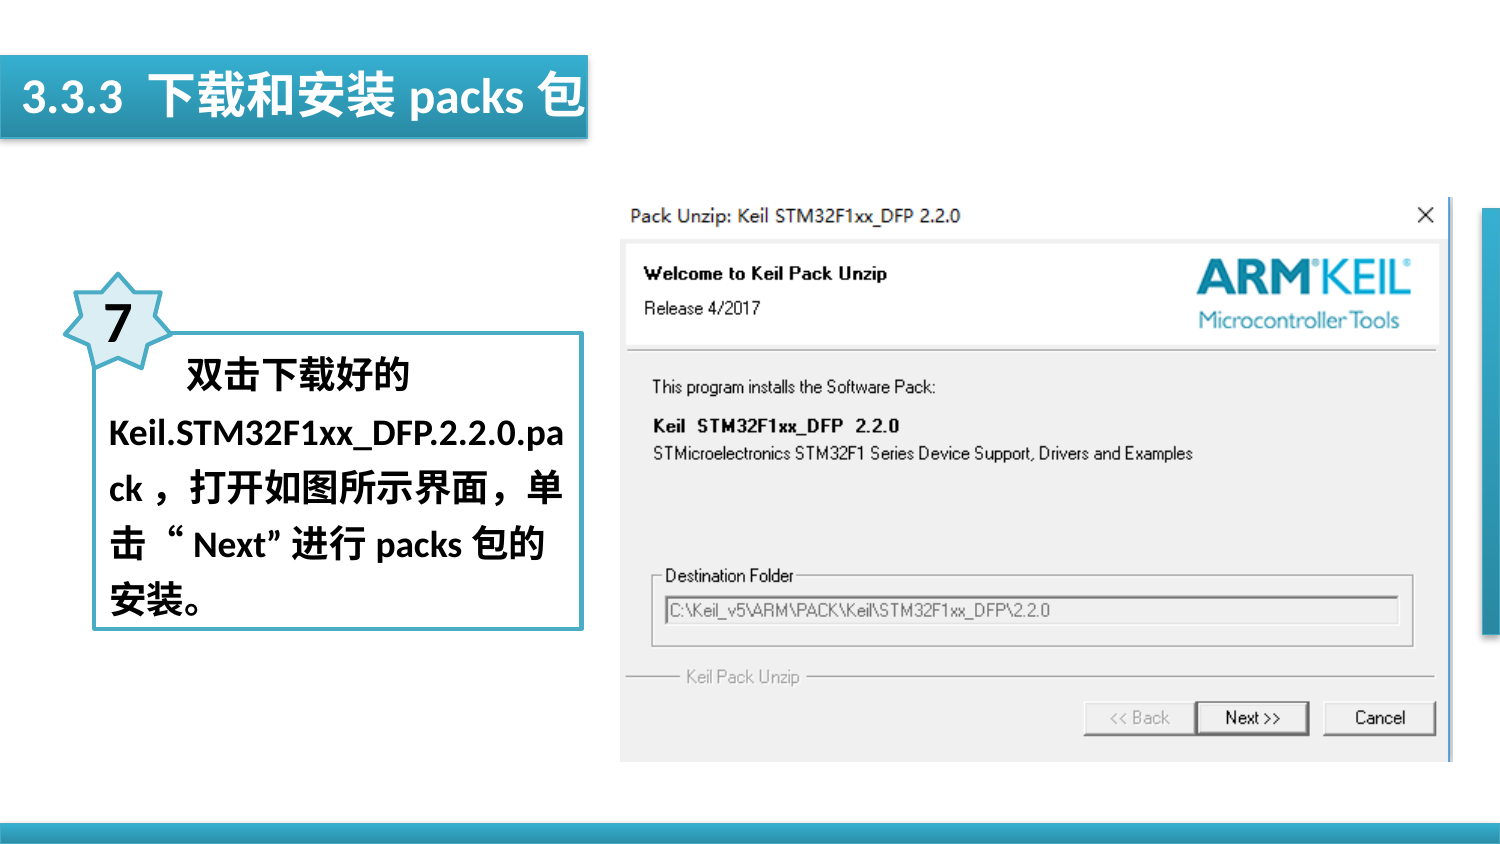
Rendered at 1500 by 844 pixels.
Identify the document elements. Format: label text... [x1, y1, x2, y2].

text_box 3.3.3 下载和安装packs包 [6, 55, 602, 131]
text_box 双击下载好的Keil.STM32F1xx_DFP.2.2.0.pack，打开如图所示界面，单击“Next”进行packs包的安装。 [92, 331, 584, 631]
text_box 7 [62, 271, 174, 371]
text_box [0, 55, 588, 139]
picture [619, 197, 1454, 762]
